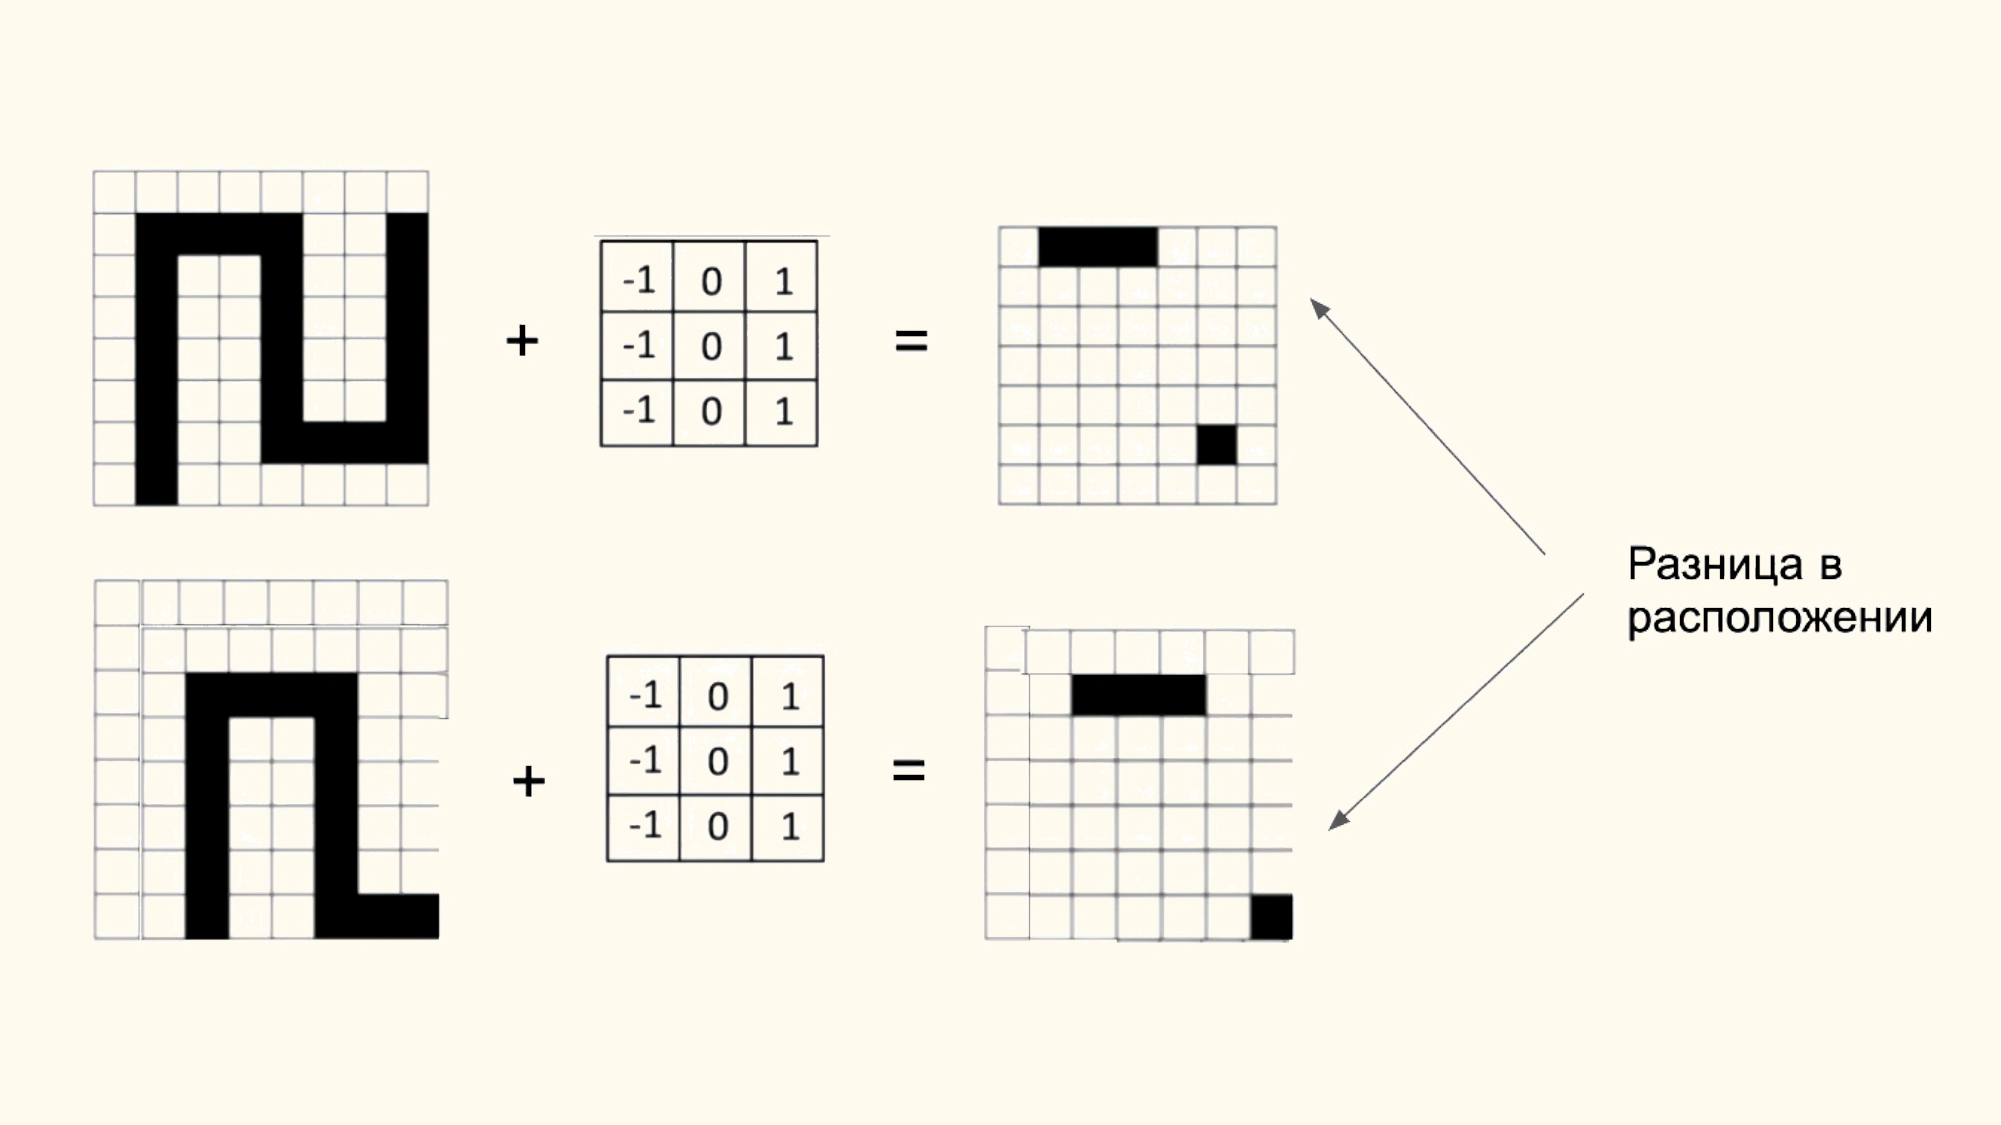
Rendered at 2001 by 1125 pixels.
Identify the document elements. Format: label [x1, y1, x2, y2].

picture [0, 88, 2000, 1037]
